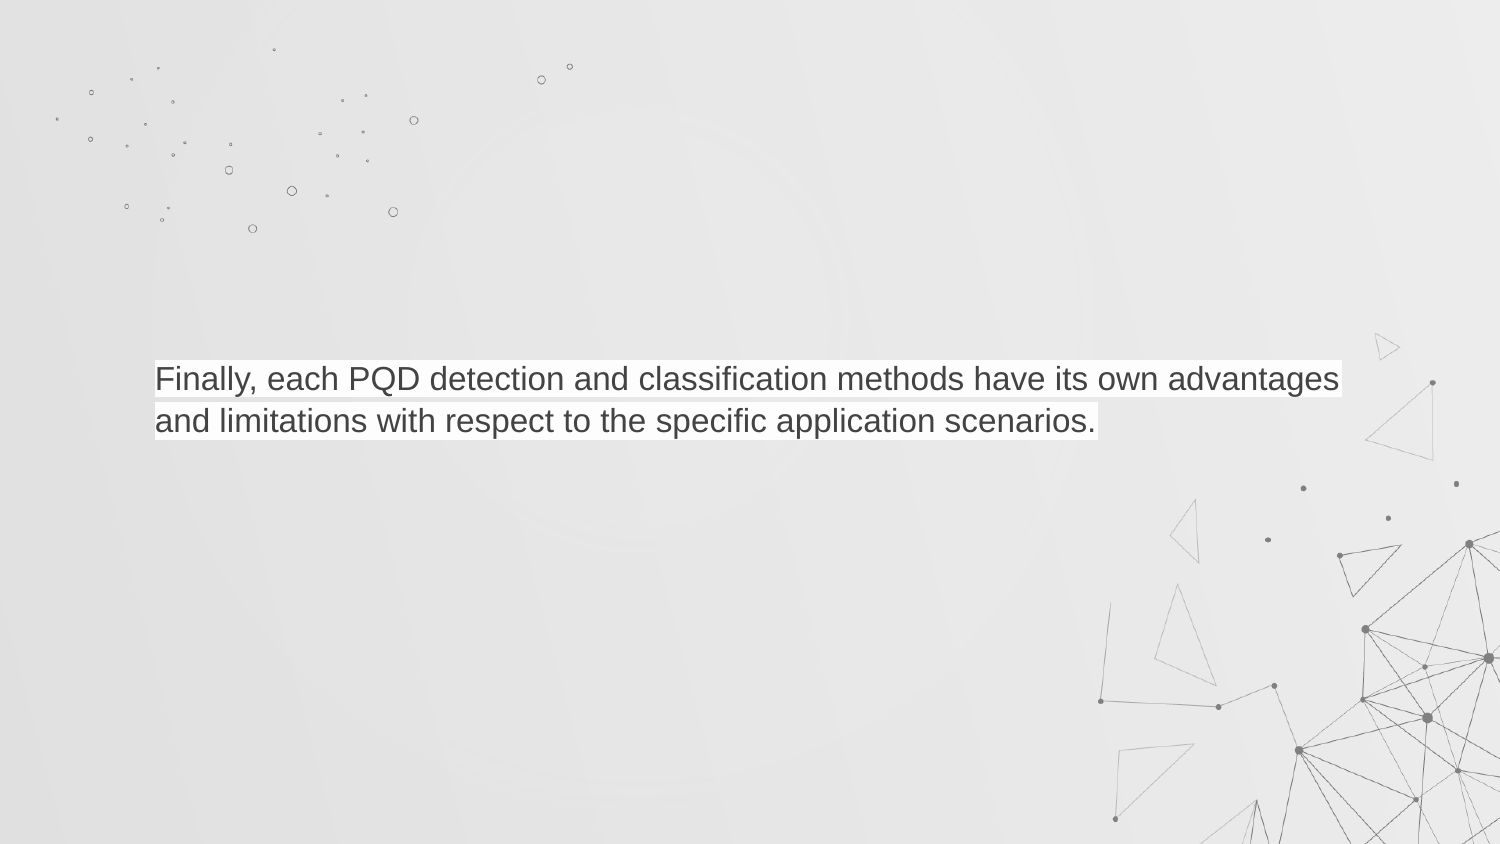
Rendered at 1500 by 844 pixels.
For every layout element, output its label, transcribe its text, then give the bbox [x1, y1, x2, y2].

text_box Finally, each PQD detection and classification methods have its own advantages and limitations with respect to the specific application scenarios. [140, 346, 1360, 447]
picture [0, 0, 1500, 844]
